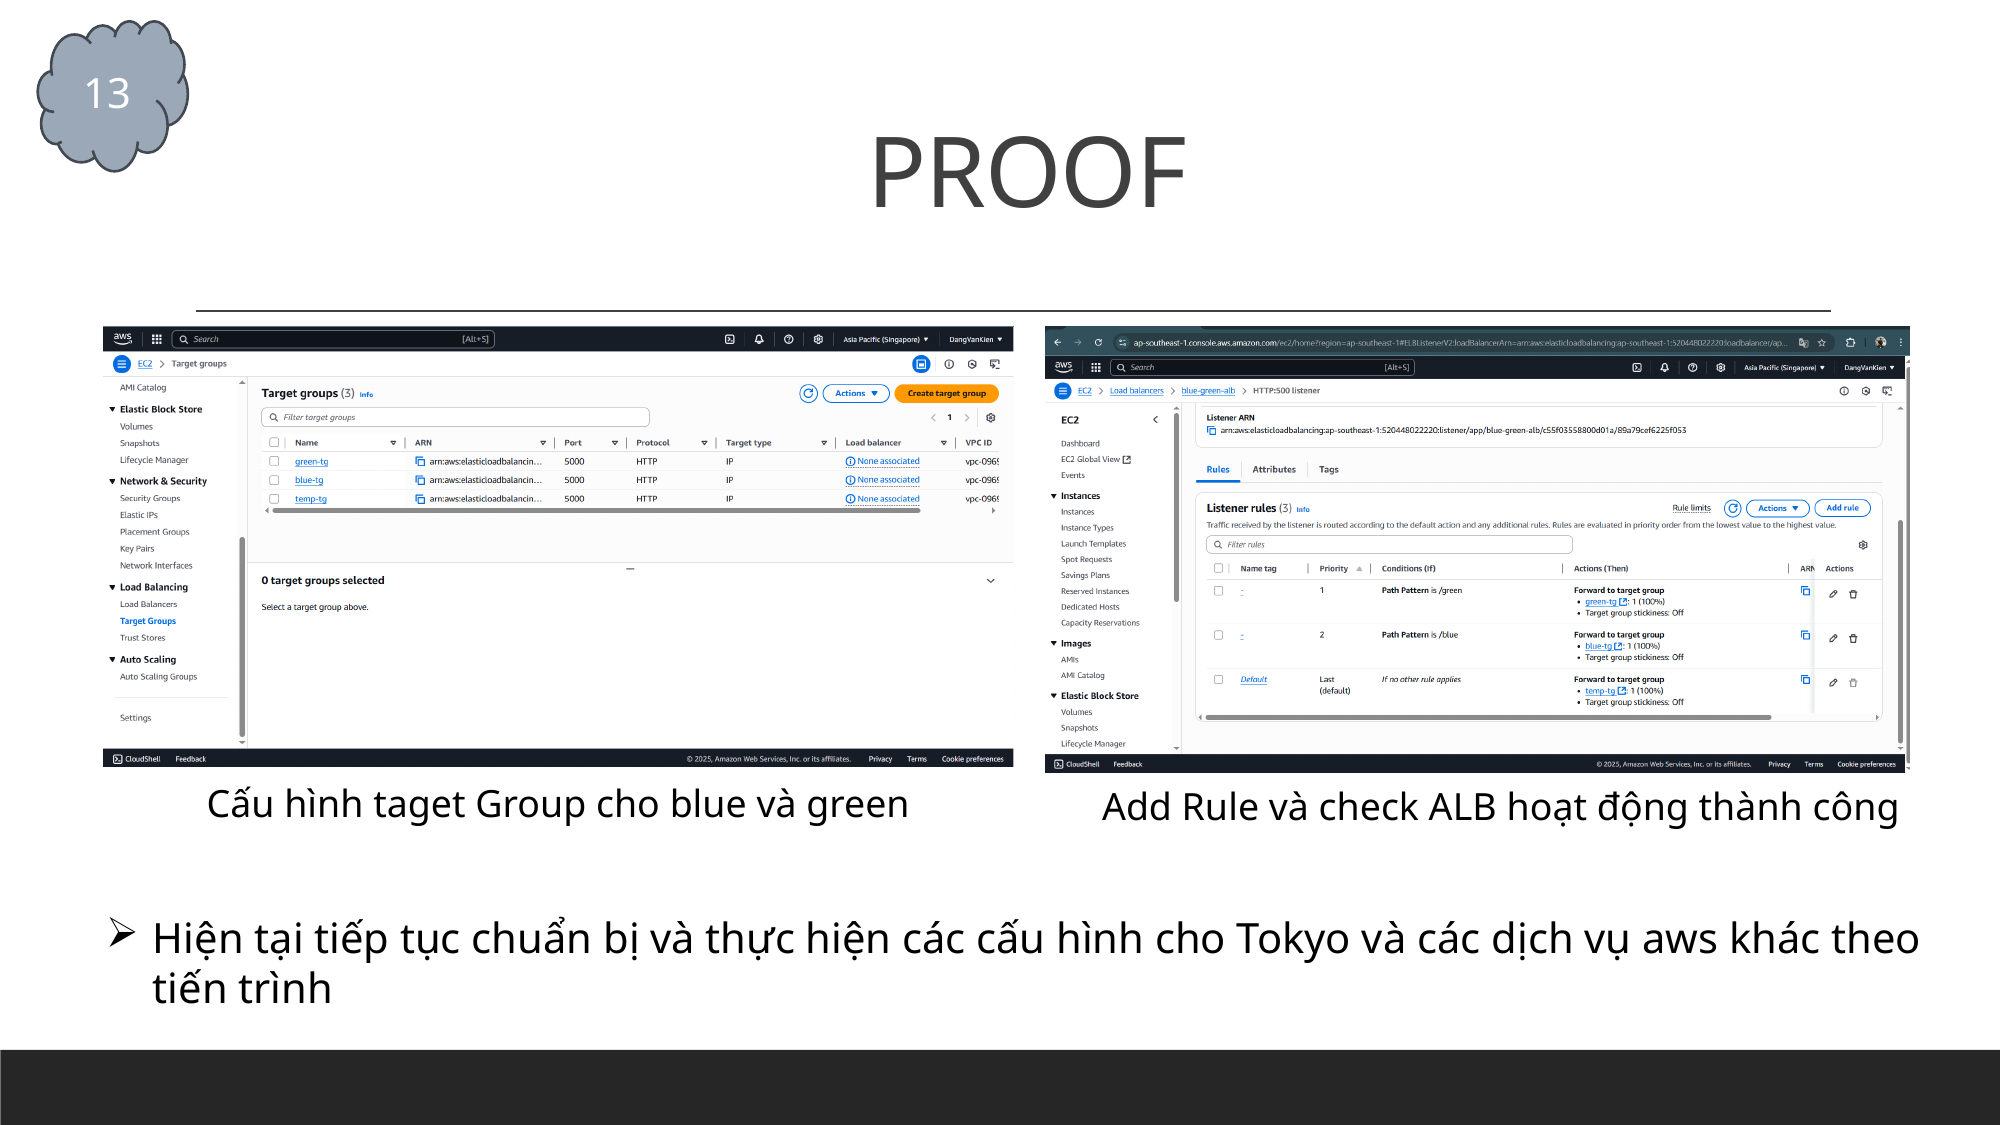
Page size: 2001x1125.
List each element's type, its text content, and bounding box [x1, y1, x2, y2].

text_box PROOF [852, 91, 1240, 236]
text_box Add Rule và check ALB hoạt động thành công [1087, 775, 1925, 836]
text_box 13 [36, 19, 190, 173]
text_box Cấu hình taget Group cho blue và green [191, 776, 926, 832]
picture [102, 326, 1015, 768]
text_box Hiện tại tiếp tục chuẩn bị và thực hiện các cấu hình cho Tokyo và các dịch vụ aws khác theo tiến trình [91, 904, 1937, 1020]
picture [1045, 326, 1910, 773]
